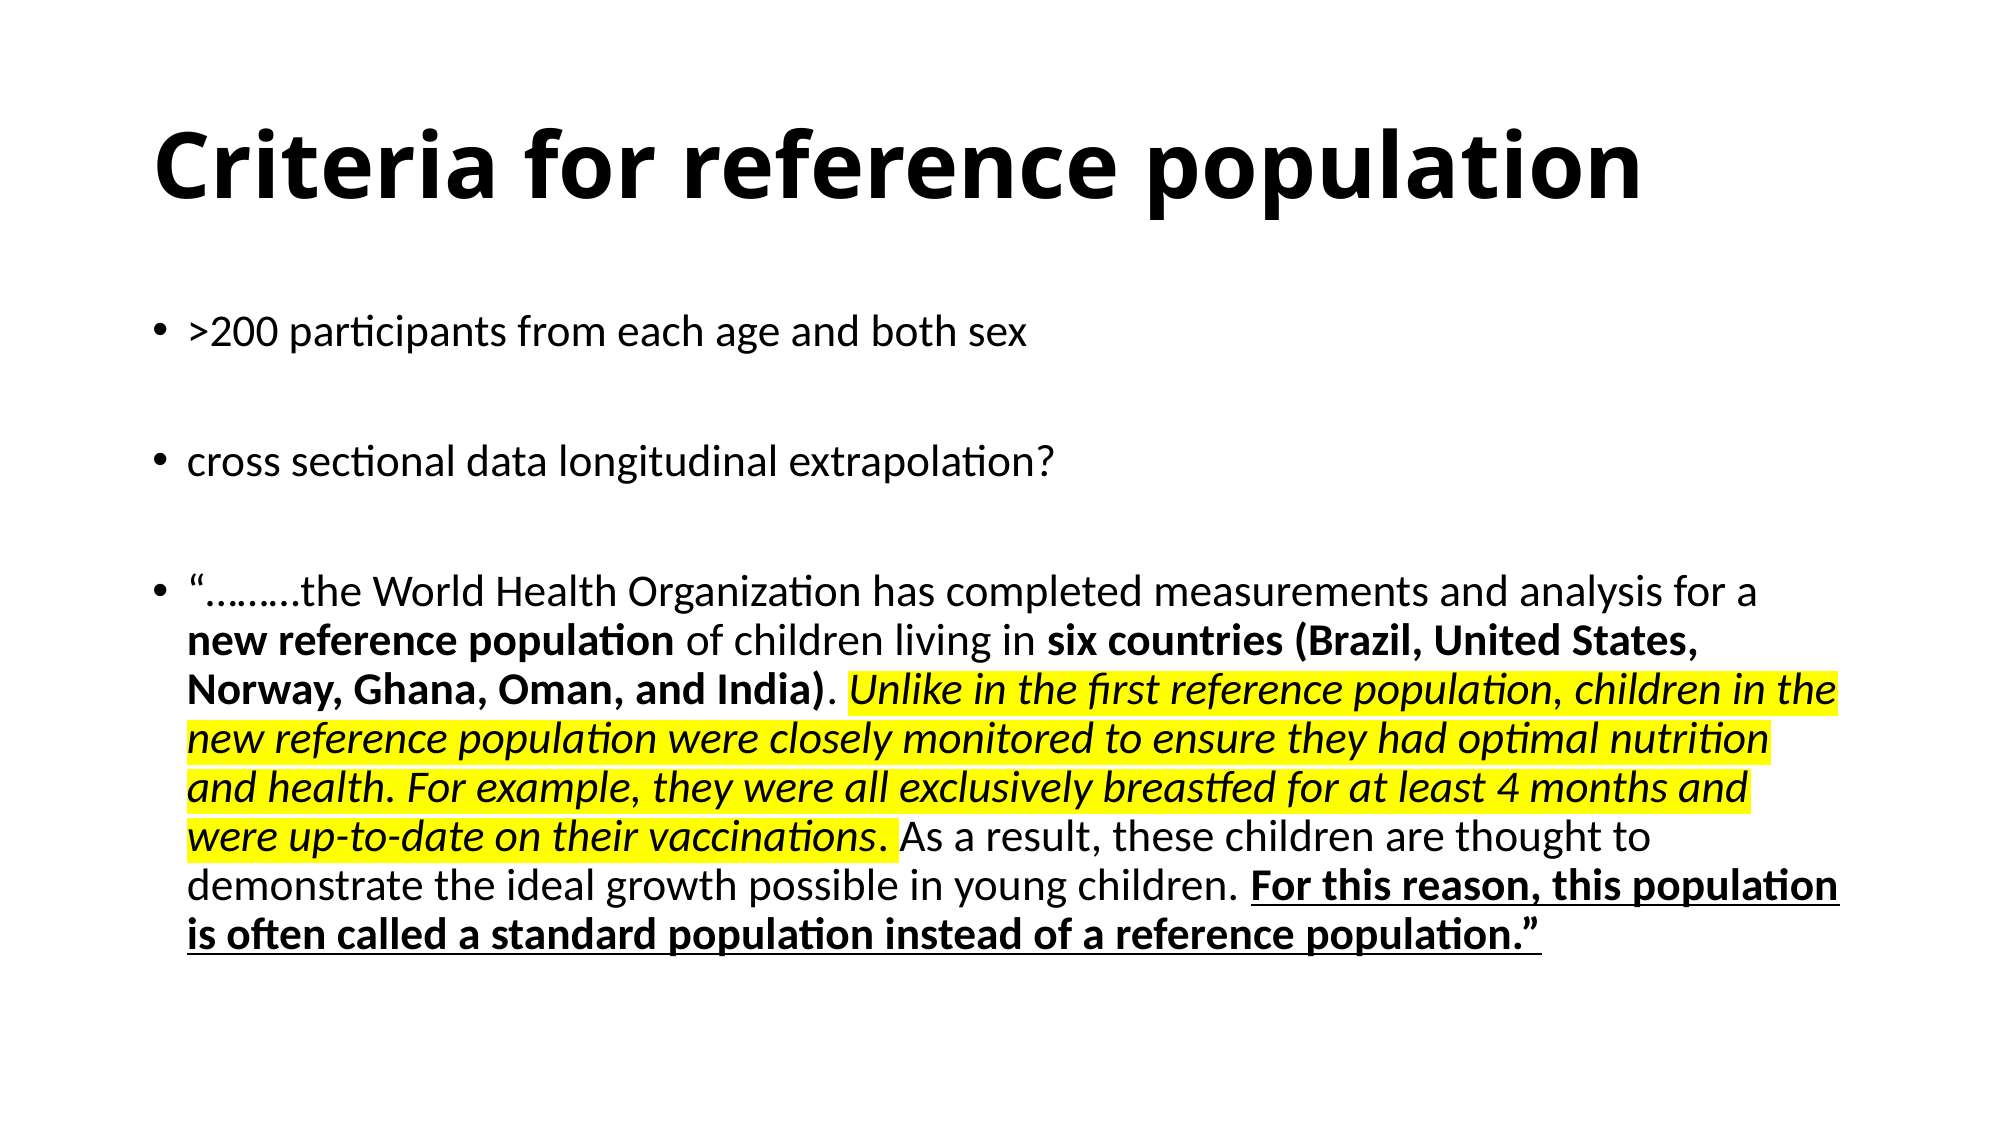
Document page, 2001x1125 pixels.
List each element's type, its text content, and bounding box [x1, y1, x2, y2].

title Criteria for reference population [137, 59, 1863, 278]
list >200 participants from each age and both sex cross sectional data longitudinal extrapolation? “………the World Health Organization has completed measurements and analysis for a new reference population of children living in six countries (Brazil, United States, Norway, Ghana, Oman, and India). Unlike in the first reference population, children in the new reference population were closely monitored to ensure they had optimal nutrition and health. For example, they were all exclusively breastfed for at least 4 months and were up-to-date on their vaccinations. As a result, these children are thought to demonstrate the ideal growth possible in young children. For this reason, this population is often called a standard population instead of a reference population.” [137, 299, 1863, 1014]
